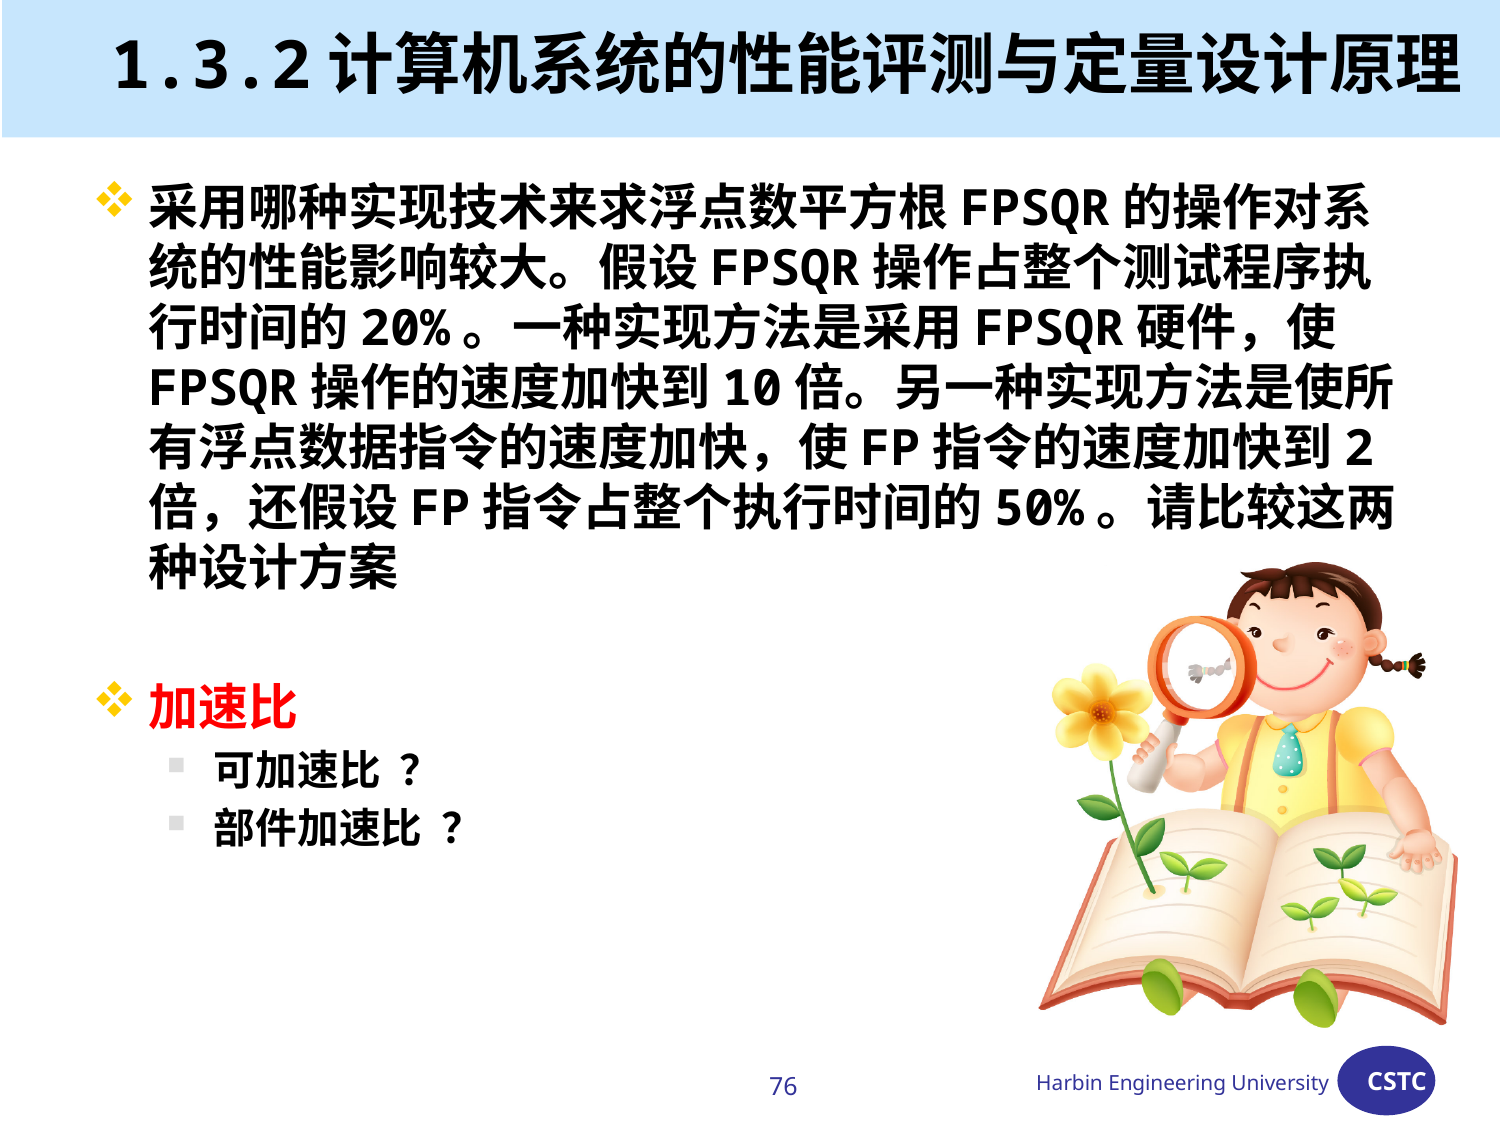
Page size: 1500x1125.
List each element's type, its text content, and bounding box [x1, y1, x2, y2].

slide_number 76 [608, 1062, 959, 1113]
footer Harbin Engineering University [959, 1062, 1344, 1113]
list 采用哪种实现技术来求浮点数平方根FPSQR的操作对系统的性能影响较大。假设FPSQR操作占整个测试程序执行时间的20%。一种实现方法是采用FPSQR硬件，使FPSQR操作的速度加快到10倍。另一种实现方法是使所有浮点数据指令的速度加快，使FP指令的速度加快到2倍，还假设FP指令占整个执行时间的50%。请比较这两种设计方案 加速比 可加速比 ？ 部件加速比 ？ [76, 167, 1428, 981]
title 1.3.2计算机系统的性能评测与定量设计原理 [96, 11, 1500, 112]
picture [1038, 562, 1458, 1028]
